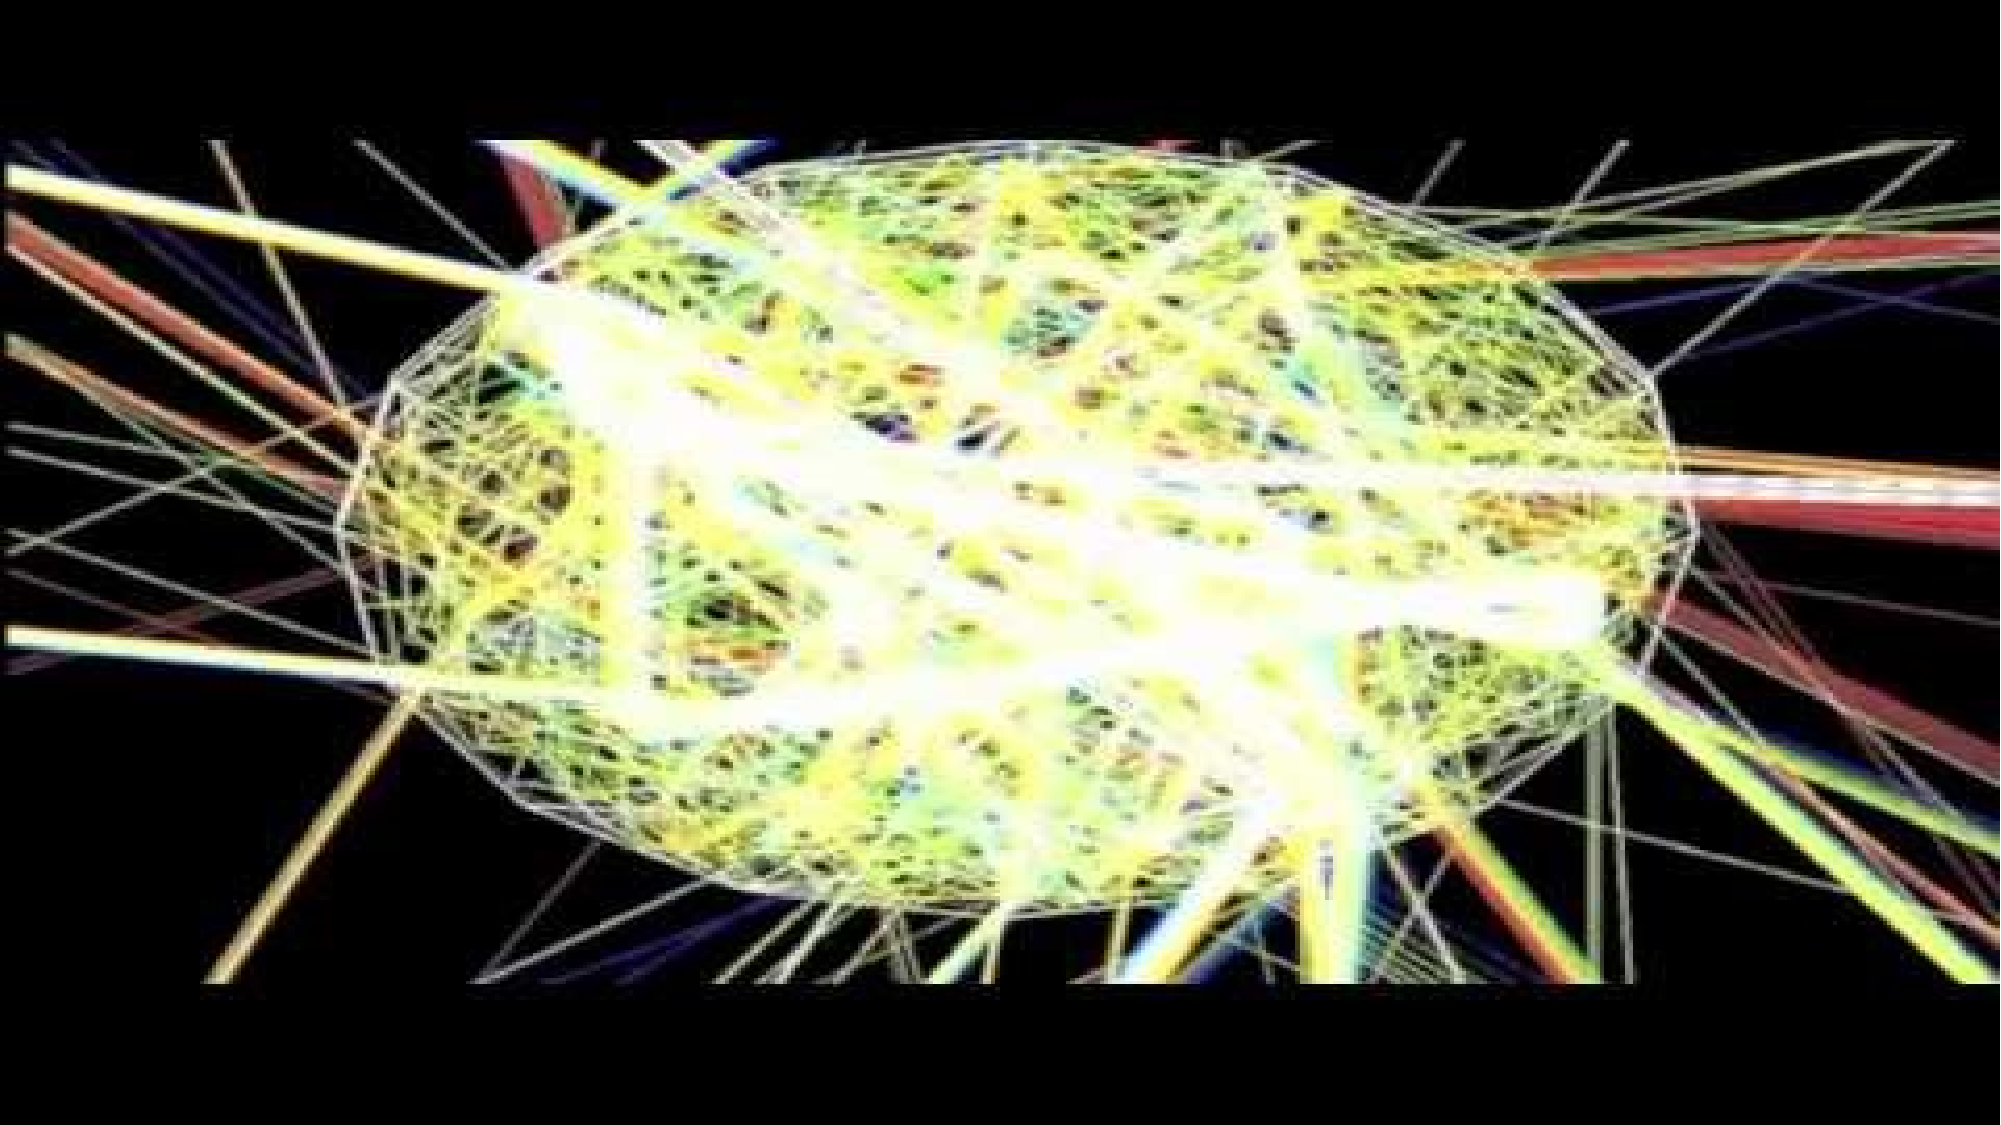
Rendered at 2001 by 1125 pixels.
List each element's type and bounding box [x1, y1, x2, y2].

text_box [0, 0, 2000, 1125]
